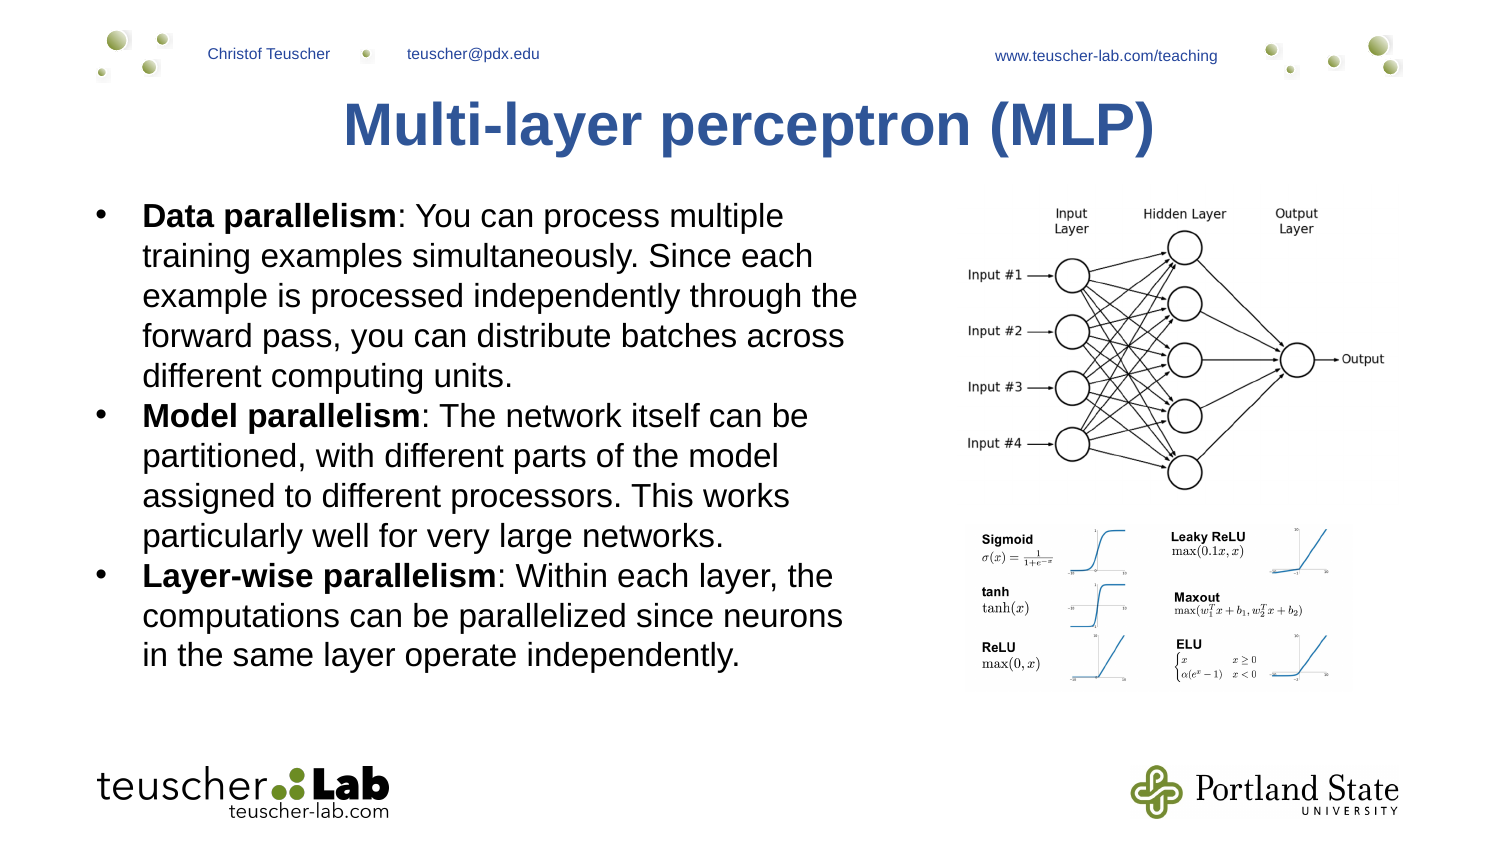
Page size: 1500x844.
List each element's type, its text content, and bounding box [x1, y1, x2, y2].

text_box Data parallelism: You can process multiple training examples simultaneously. Since each example is processed independently through the forward pass, you can distribute batches across different computing units. Model parallelism: The network itself can be partitioned, with different parts of the model assigned to different processors. This works particularly well for very large networks. Layer-wise parallelism: Within each layer, the computations can be parallelized since neurons in the same layer operate independently. [80, 187, 893, 681]
picture [957, 184, 1399, 505]
picture [1130, 765, 1399, 819]
picture [97, 766, 389, 818]
picture [965, 524, 1353, 692]
text_box Multi-layer perceptron (MLP) [0, 88, 1500, 165]
